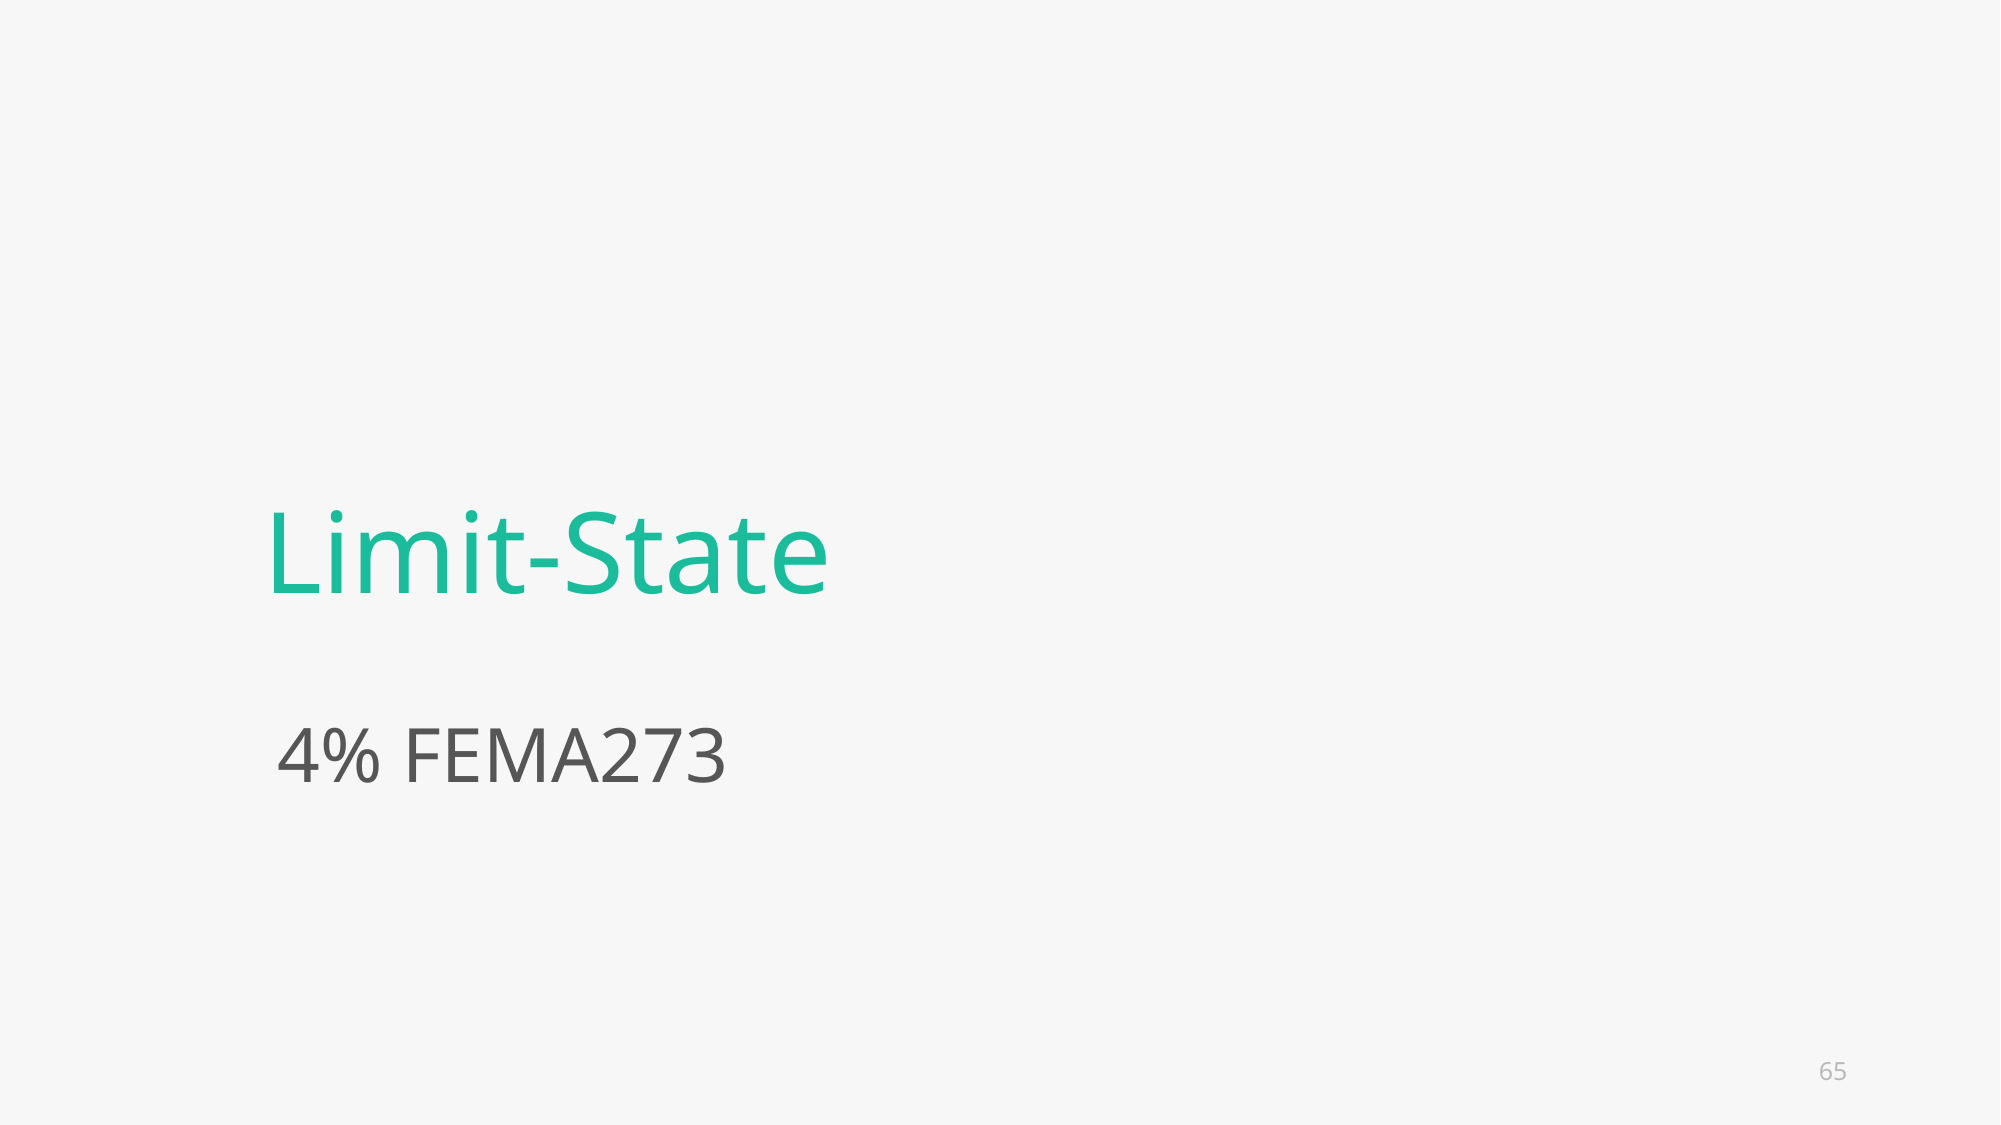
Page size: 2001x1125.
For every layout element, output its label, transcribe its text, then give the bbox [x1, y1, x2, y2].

text_box Limit-State [263, 446, 847, 624]
slide_number 65 [1412, 1042, 1863, 1103]
text_box 4% FEMA273 [277, 681, 744, 805]
